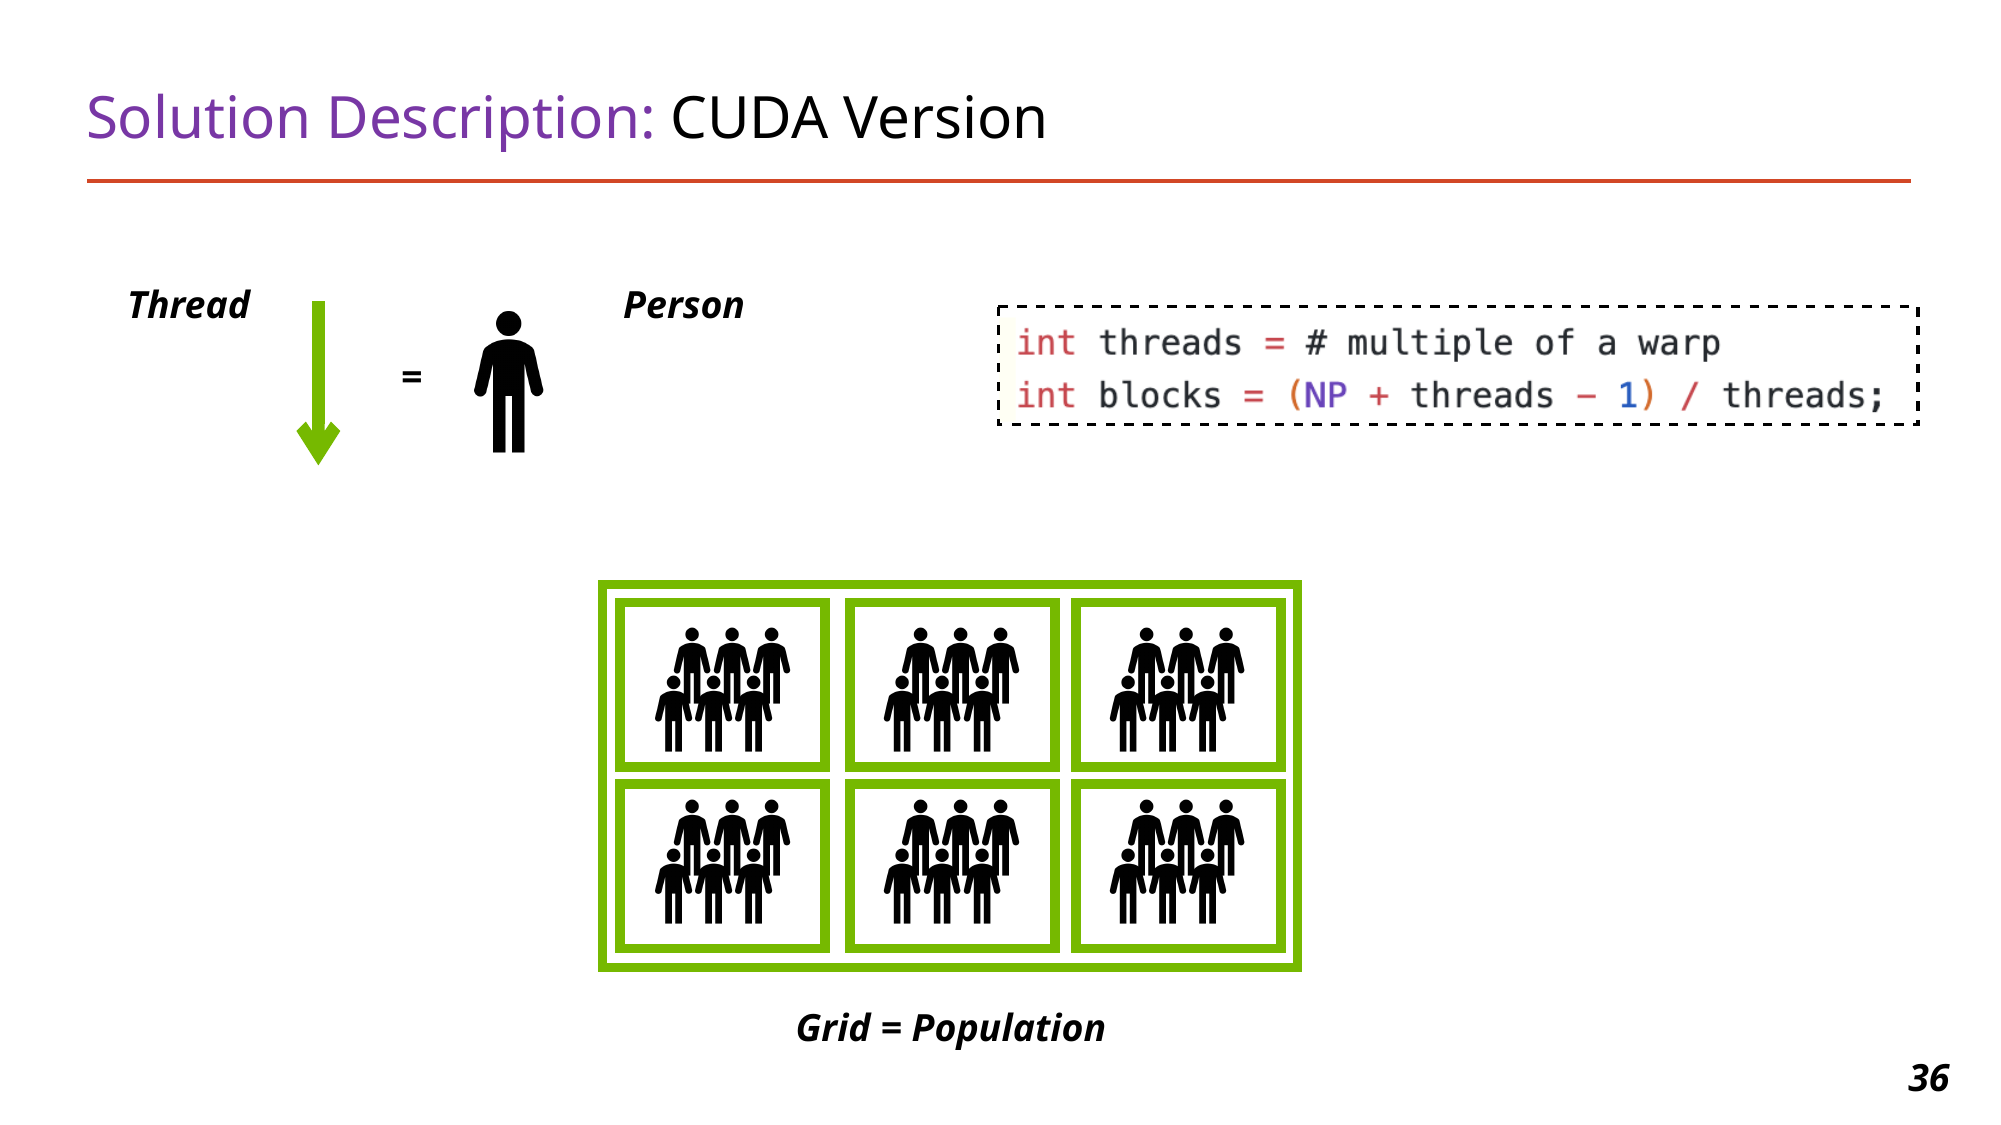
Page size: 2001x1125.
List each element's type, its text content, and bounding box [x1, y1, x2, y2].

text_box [602, 583, 1299, 1058]
title Solution Description: CUDA Version [71, 67, 1897, 173]
text_box 36 [1893, 1046, 2000, 1107]
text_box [105, 272, 768, 466]
picture [999, 307, 1917, 424]
